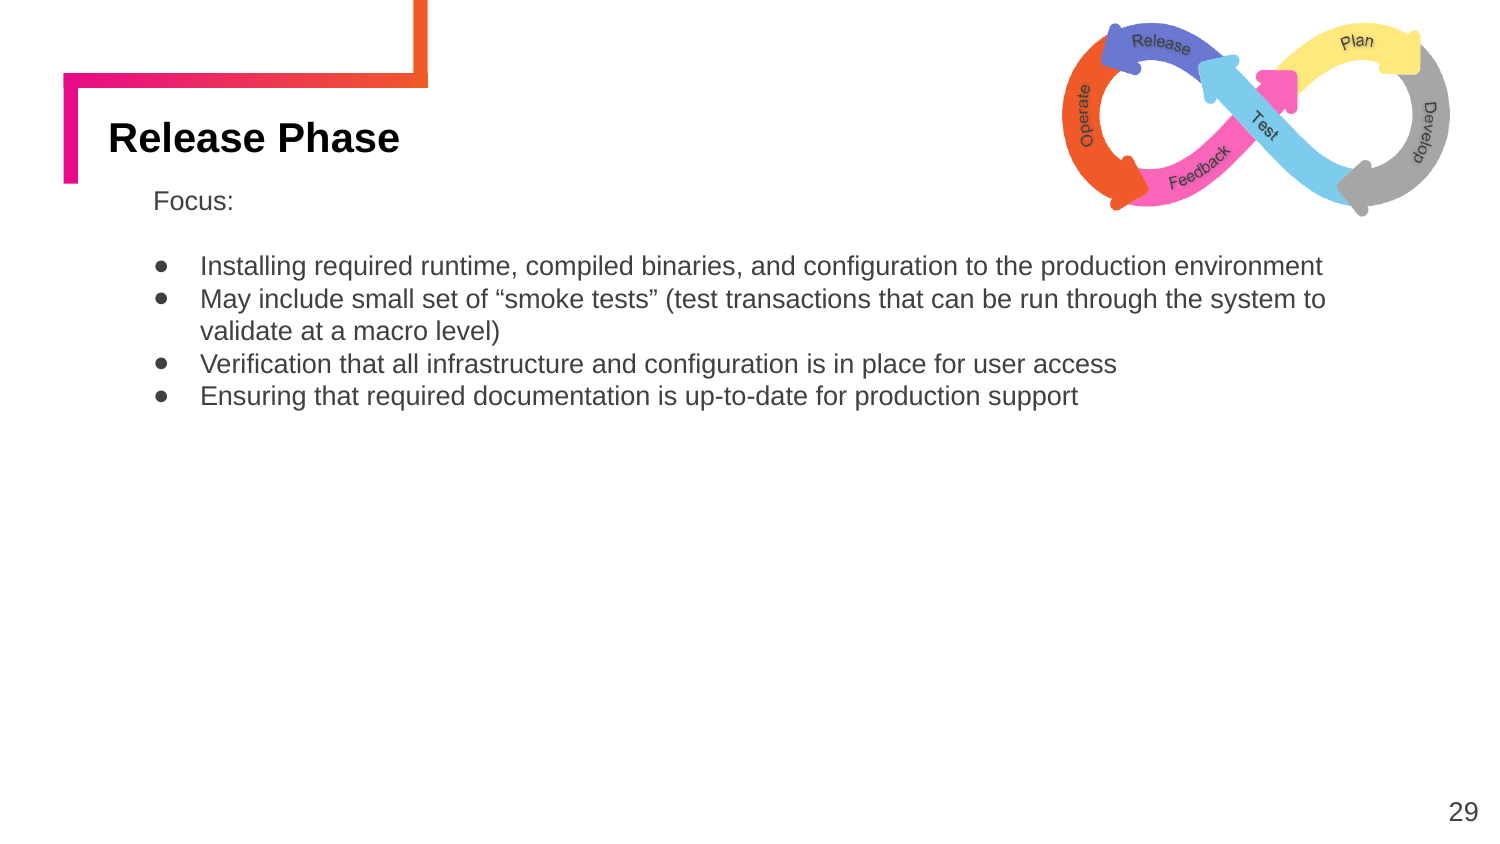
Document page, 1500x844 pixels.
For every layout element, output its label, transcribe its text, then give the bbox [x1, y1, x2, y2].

slide_number 29 [1403, 779, 1494, 844]
subtitle Focus: Installing required runtime, compiled binaries, and configuration to the production environment May include small set of “smoke tests” (test transactions that can be run through the system to validate at a macro level) Verification that all infrastructure and configuration is in place for user access Ensuring that required documentation is up-to-date for production support [100, 168, 1352, 690]
title Release Phase [100, 117, 1049, 168]
picture [1054, 14, 1456, 218]
